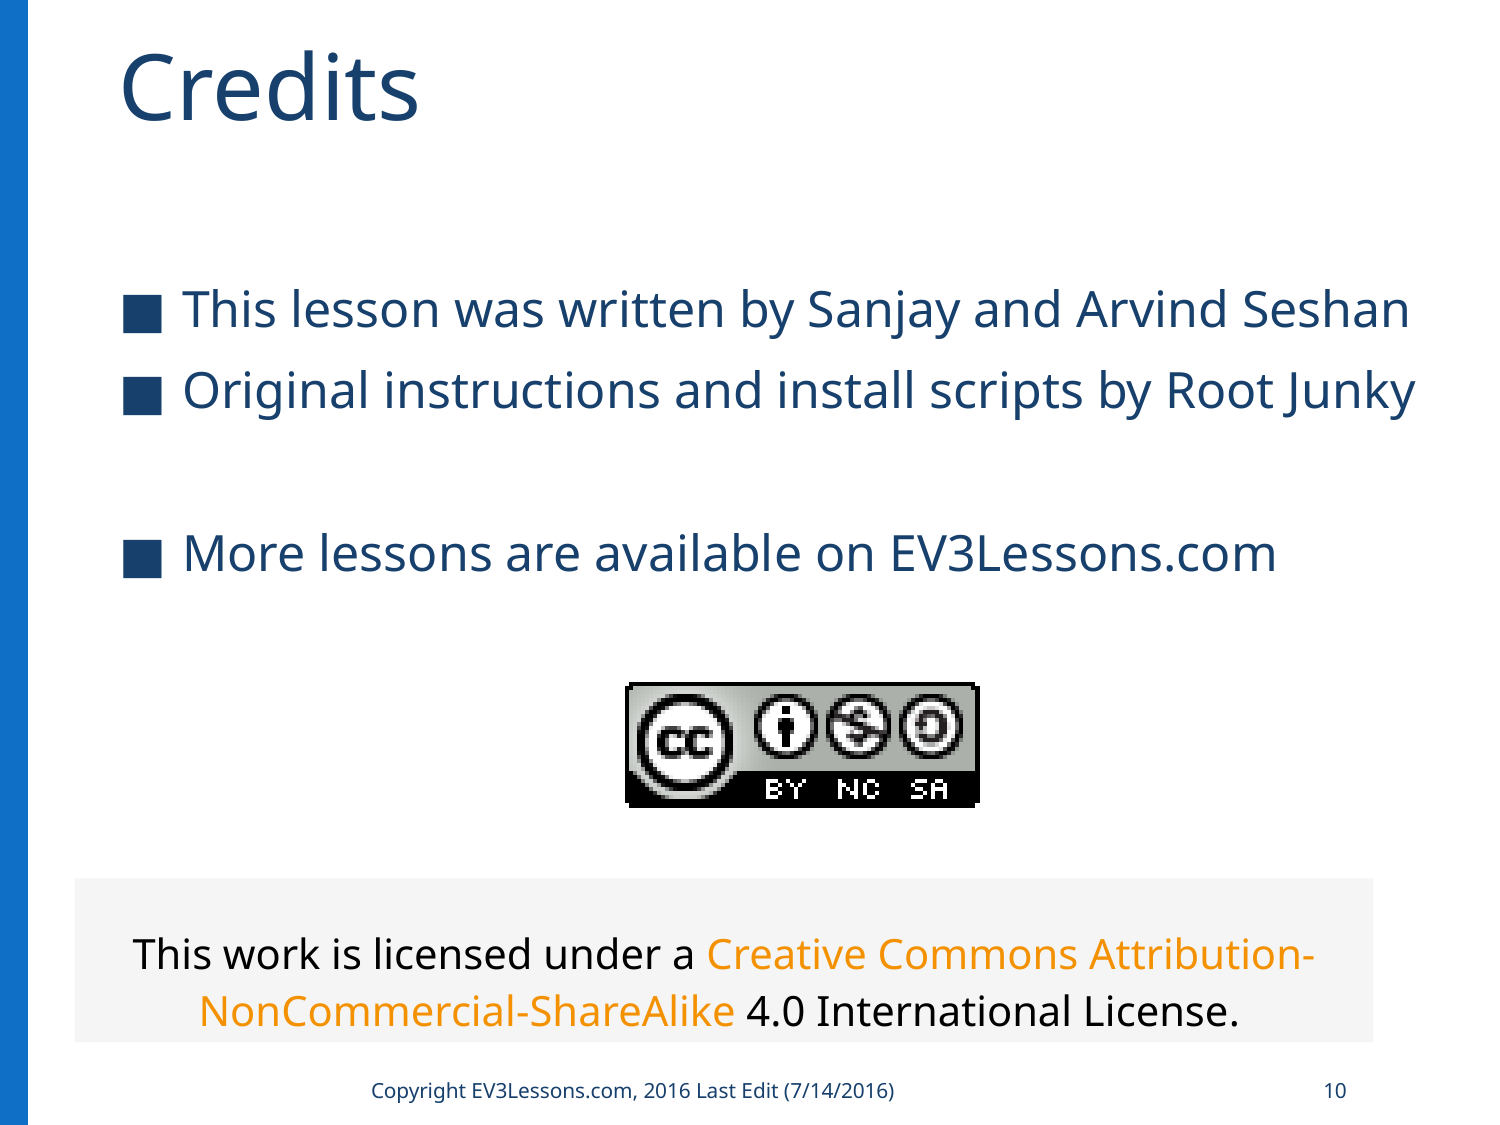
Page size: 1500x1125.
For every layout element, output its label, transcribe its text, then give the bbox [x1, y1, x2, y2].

picture [625, 682, 980, 808]
footer Copyright EV3Lessons.com, 2016 Last Edit (7/14/2016) [355, 1058, 1129, 1125]
title Credits [103, 35, 1461, 198]
text_box This work is licensed under a Creative Commons Attribution-NonCommercial-ShareAlike 4.0 International License. [74, 878, 1374, 1043]
list This lesson was written by Sanjay and Arvind Seshan Original instructions and install scripts by Root Junky More lessons are available on EV3Lessons.com [103, 274, 1461, 1023]
slide_number 10 [1165, 1058, 1362, 1125]
